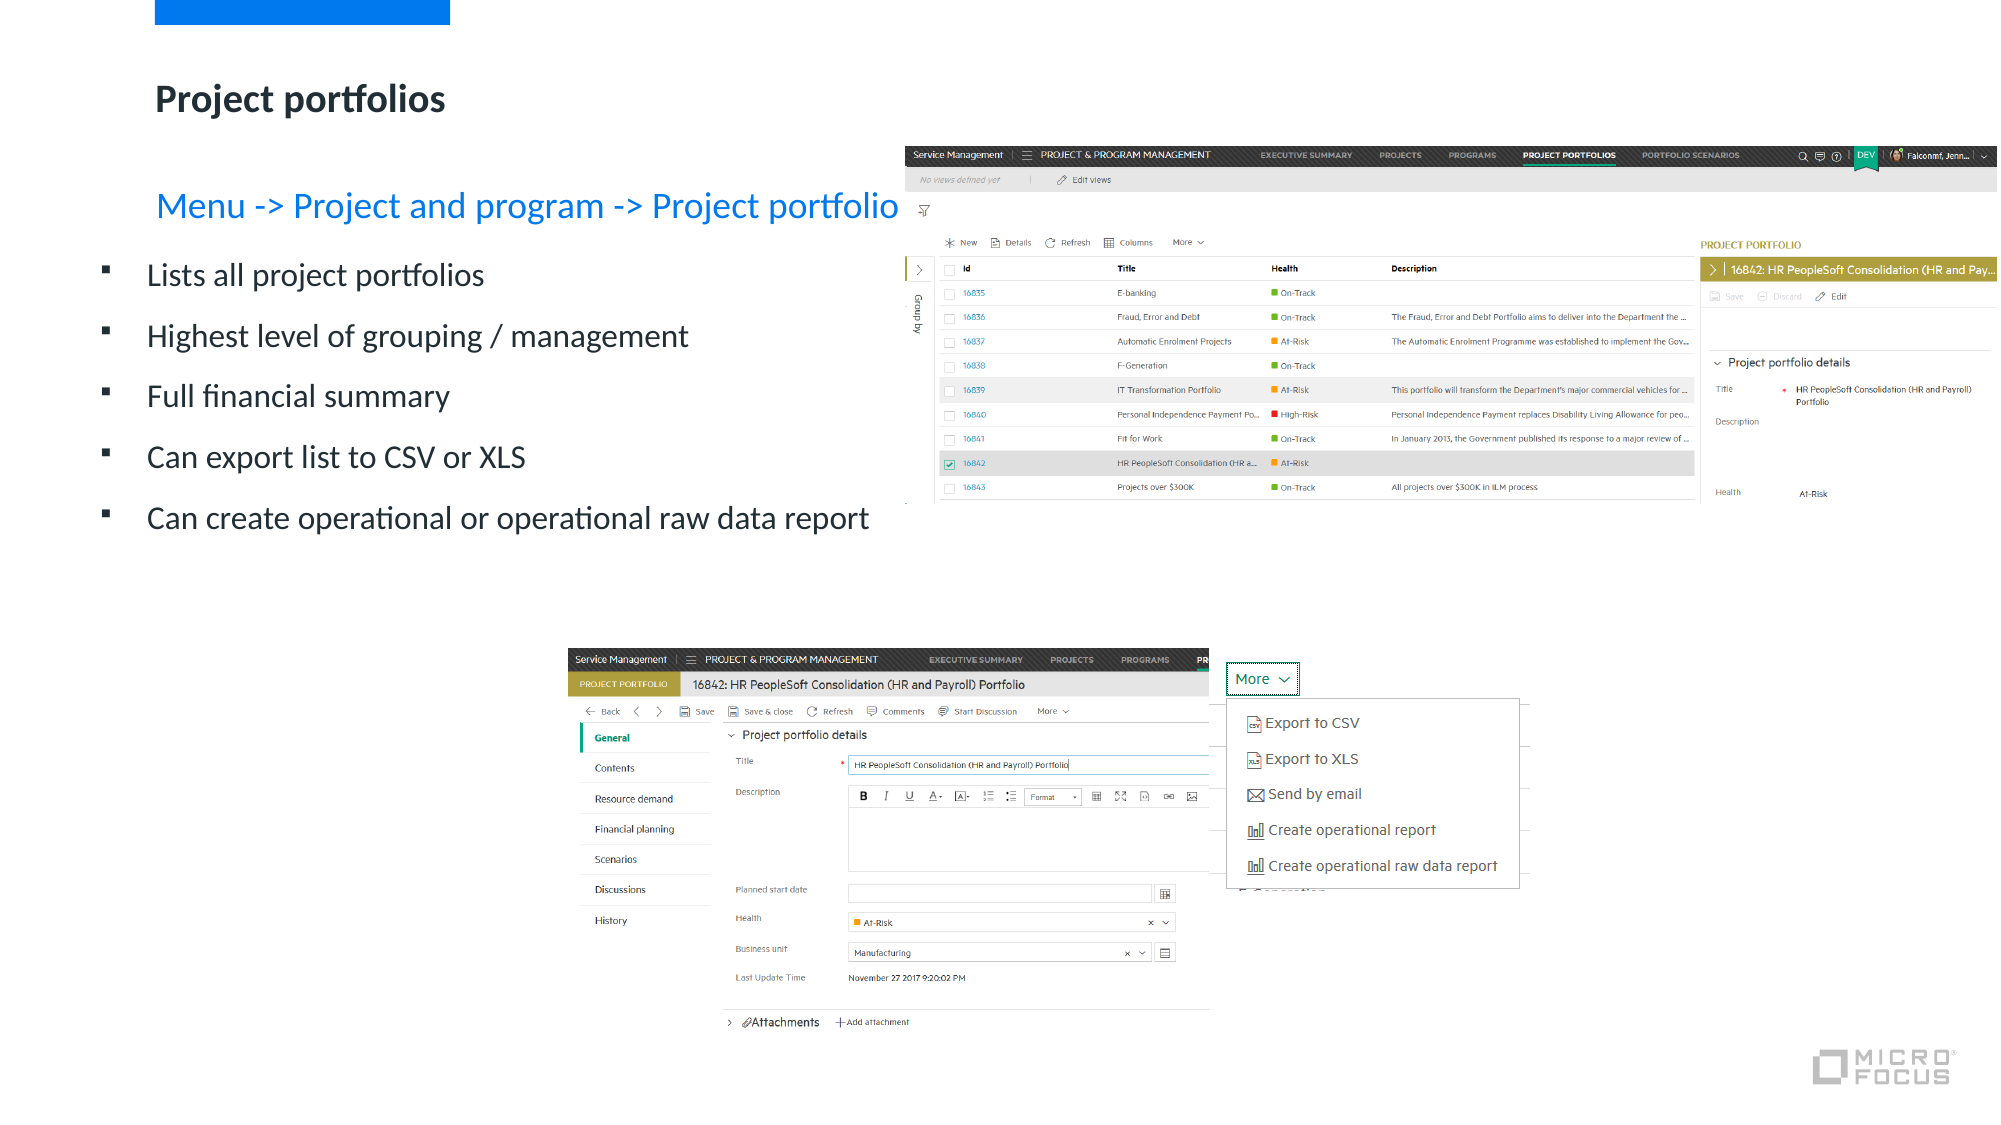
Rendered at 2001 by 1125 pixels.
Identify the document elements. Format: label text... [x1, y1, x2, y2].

list Menu -> Project and program -> Project portfolio [156, 178, 905, 247]
title Project portfolios [155, 70, 1847, 179]
list Lists all project portfolios Highest level of grouping / management Full financial summary Can export list to CSV or XLS Can create operational or operational raw data report [99, 249, 970, 1000]
picture [568, 648, 1530, 1036]
picture [905, 146, 1997, 504]
